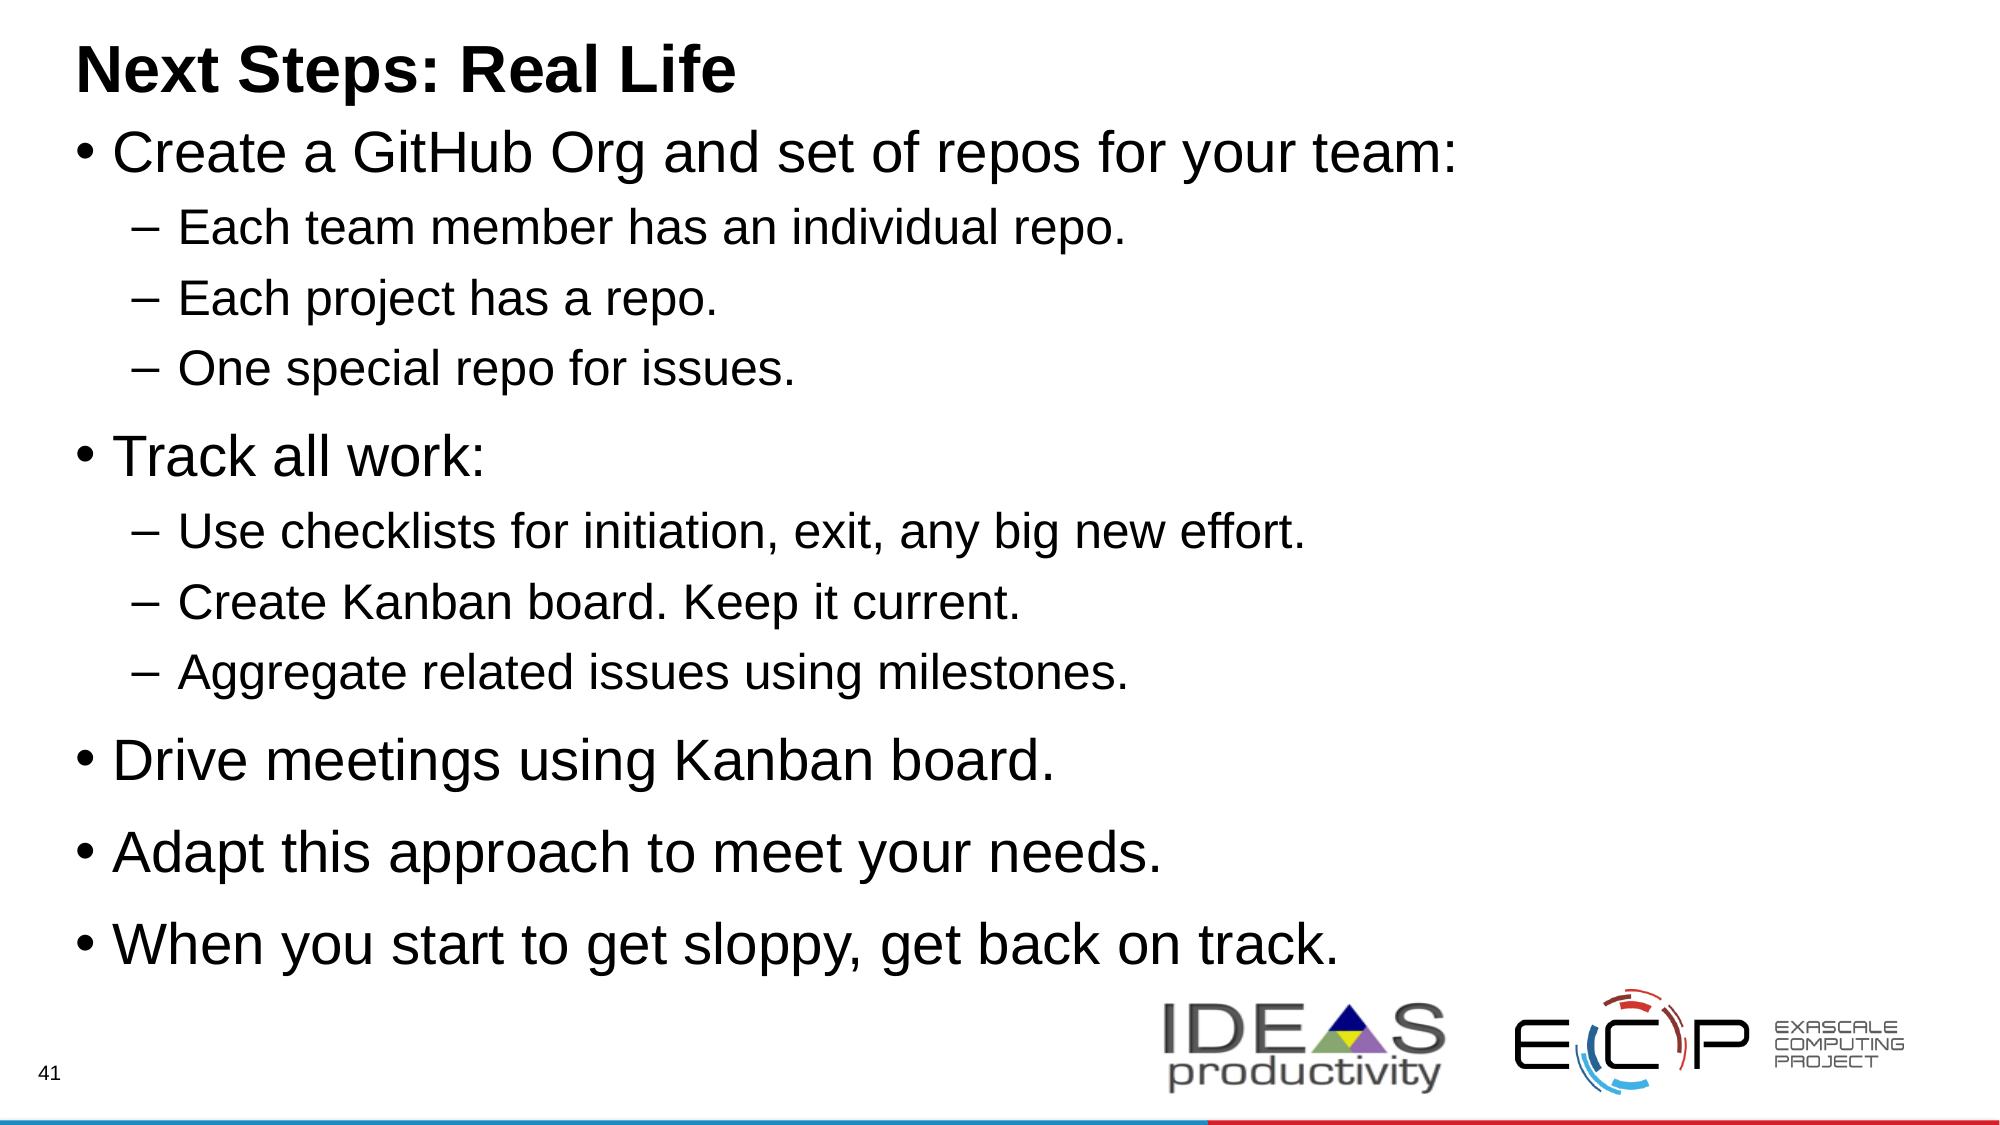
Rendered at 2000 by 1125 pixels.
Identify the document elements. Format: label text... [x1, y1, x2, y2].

picture [1515, 989, 1904, 1095]
title Next Steps: Real Life [59, 30, 1926, 114]
picture [1152, 995, 1456, 1101]
list Create a GitHub Org and set of repos for your team: Each team member has an individual repo. Each project has a repo. One special repo for issues. Track all work: Use checklists for initiation, exit, any big new effort. Create Kanban board. Keep it current. Aggregate related issues using milestones. Drive meetings using Kanban board. Adapt this approach to meet your needs. When you start to get sloppy, get back on track. [59, 114, 1926, 930]
